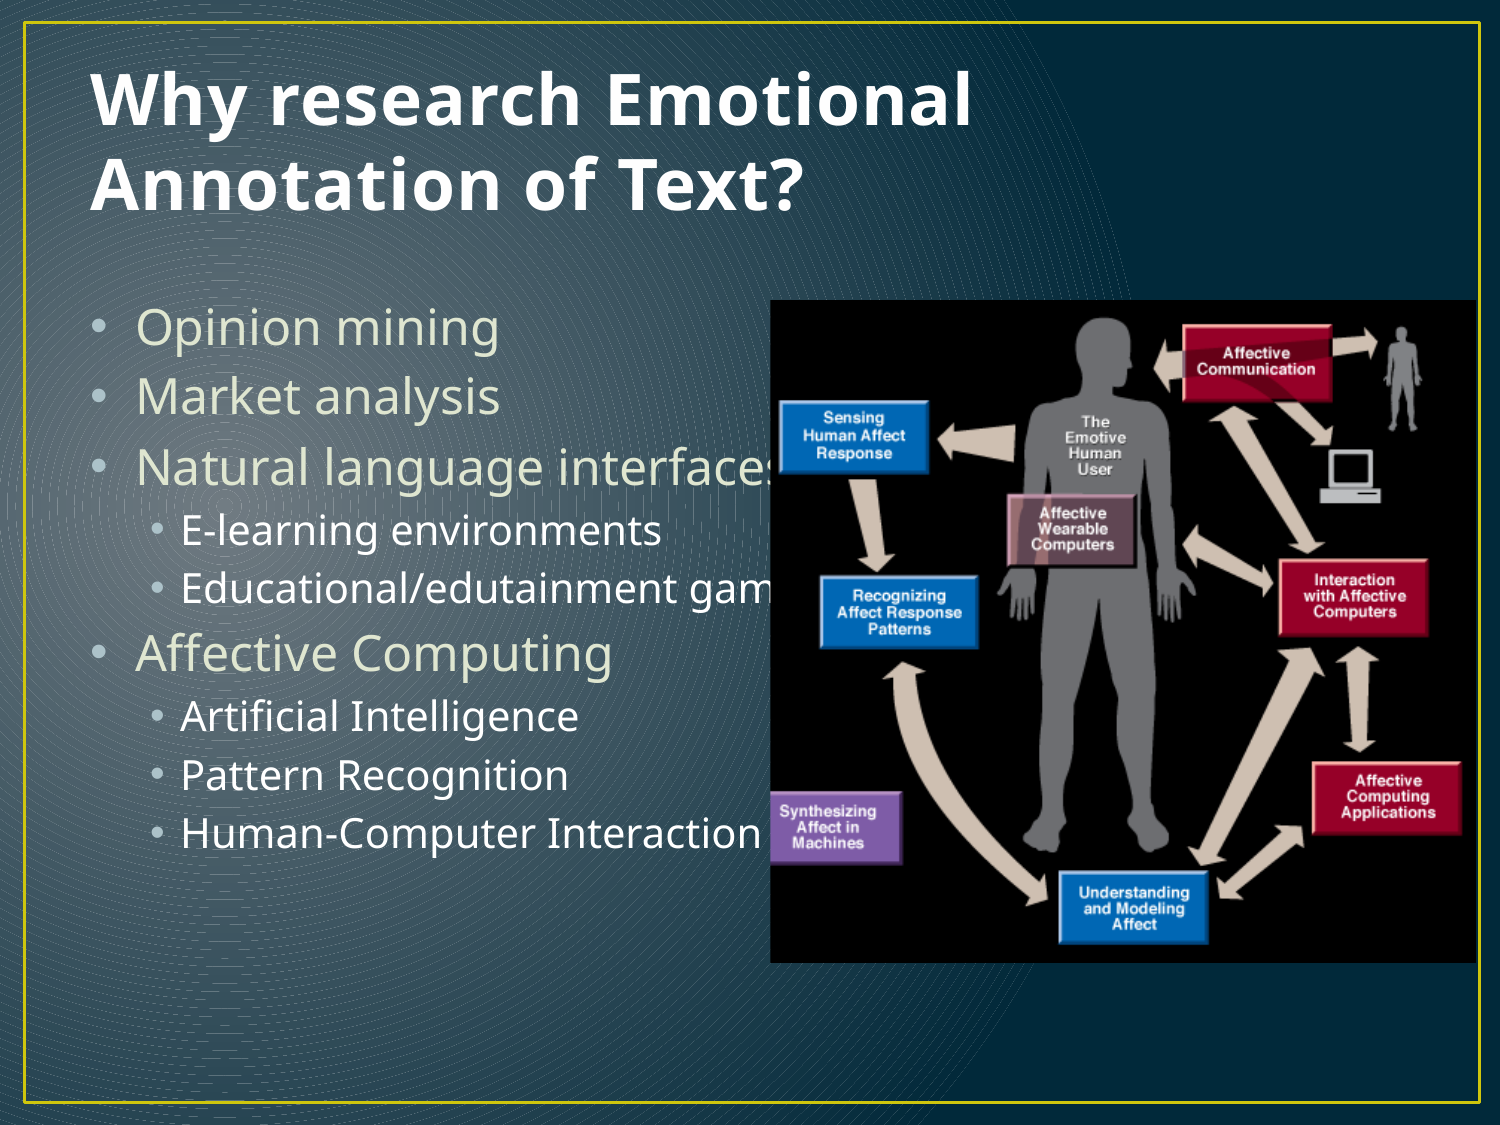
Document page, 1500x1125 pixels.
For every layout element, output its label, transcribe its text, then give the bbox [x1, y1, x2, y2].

list Opinion mining Market analysis Natural language interfaces E-learning environments Educational/edutainment games Affective Computing Artificial Intelligence Pattern Recognition Human-Computer Interaction [75, 287, 1375, 1007]
title Why research Emotional Annotation of Text? [75, 45, 1425, 233]
picture [769, 299, 1475, 963]
